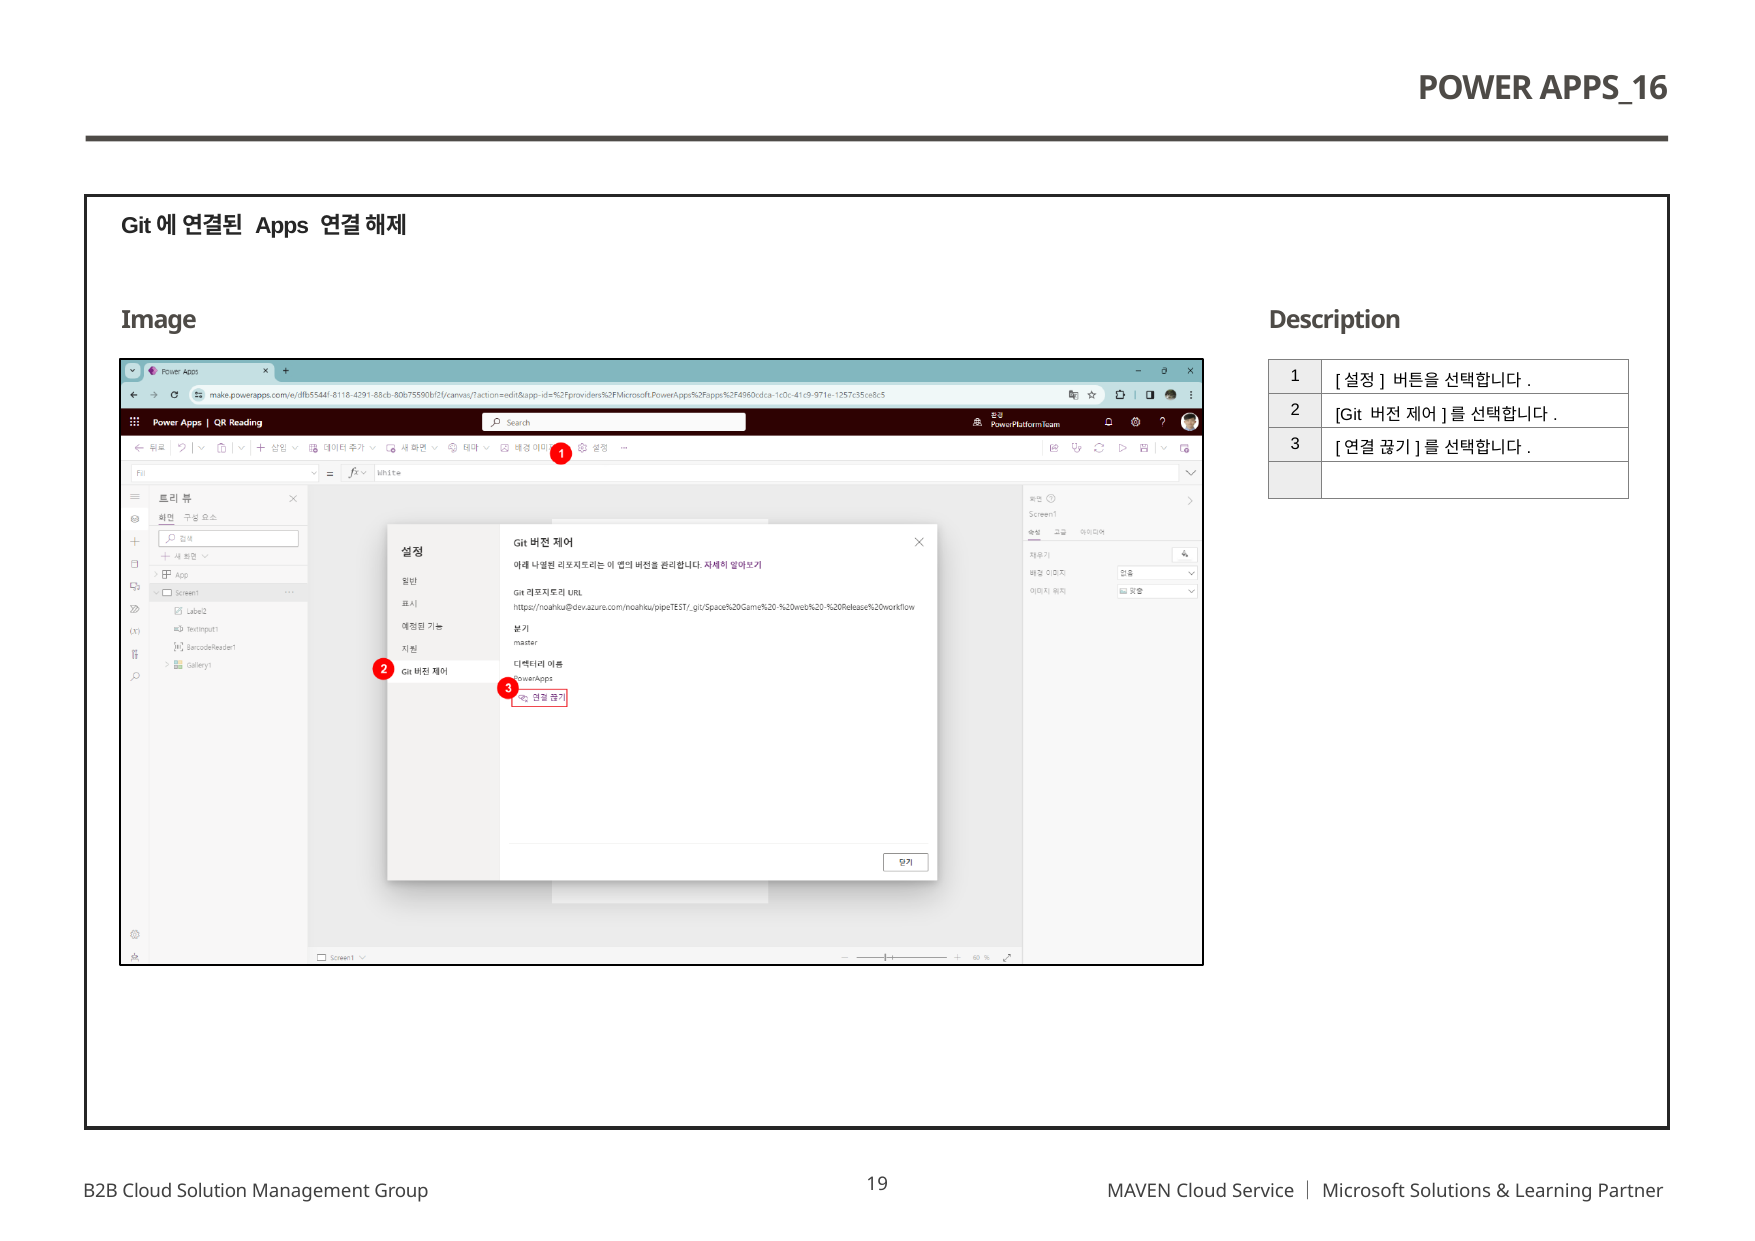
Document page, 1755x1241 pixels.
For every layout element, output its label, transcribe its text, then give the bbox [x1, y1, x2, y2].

table_cell 2 [1269, 394, 1321, 427]
text_box [85, 194, 1669, 1129]
picture [121, 359, 1202, 964]
text_box POWER APPS_16 [85, 66, 1669, 107]
text_box Git에 연결된 Apps 연결 해제 [121, 211, 1629, 239]
text_box Description [1268, 303, 1629, 334]
table_header [설정] 버튼을 선택합니다. [1322, 360, 1628, 393]
table_cell [1269, 462, 1321, 498]
text_box Image [121, 303, 482, 334]
table_cell [Git 버전 제어]를 선택합니다. [1322, 394, 1628, 427]
table_cell 3 [1269, 428, 1321, 461]
table_cell [연결 끊기]를 선택합니다. [1322, 428, 1628, 461]
table_cell [1322, 462, 1628, 498]
table_header 1 [1269, 360, 1321, 393]
